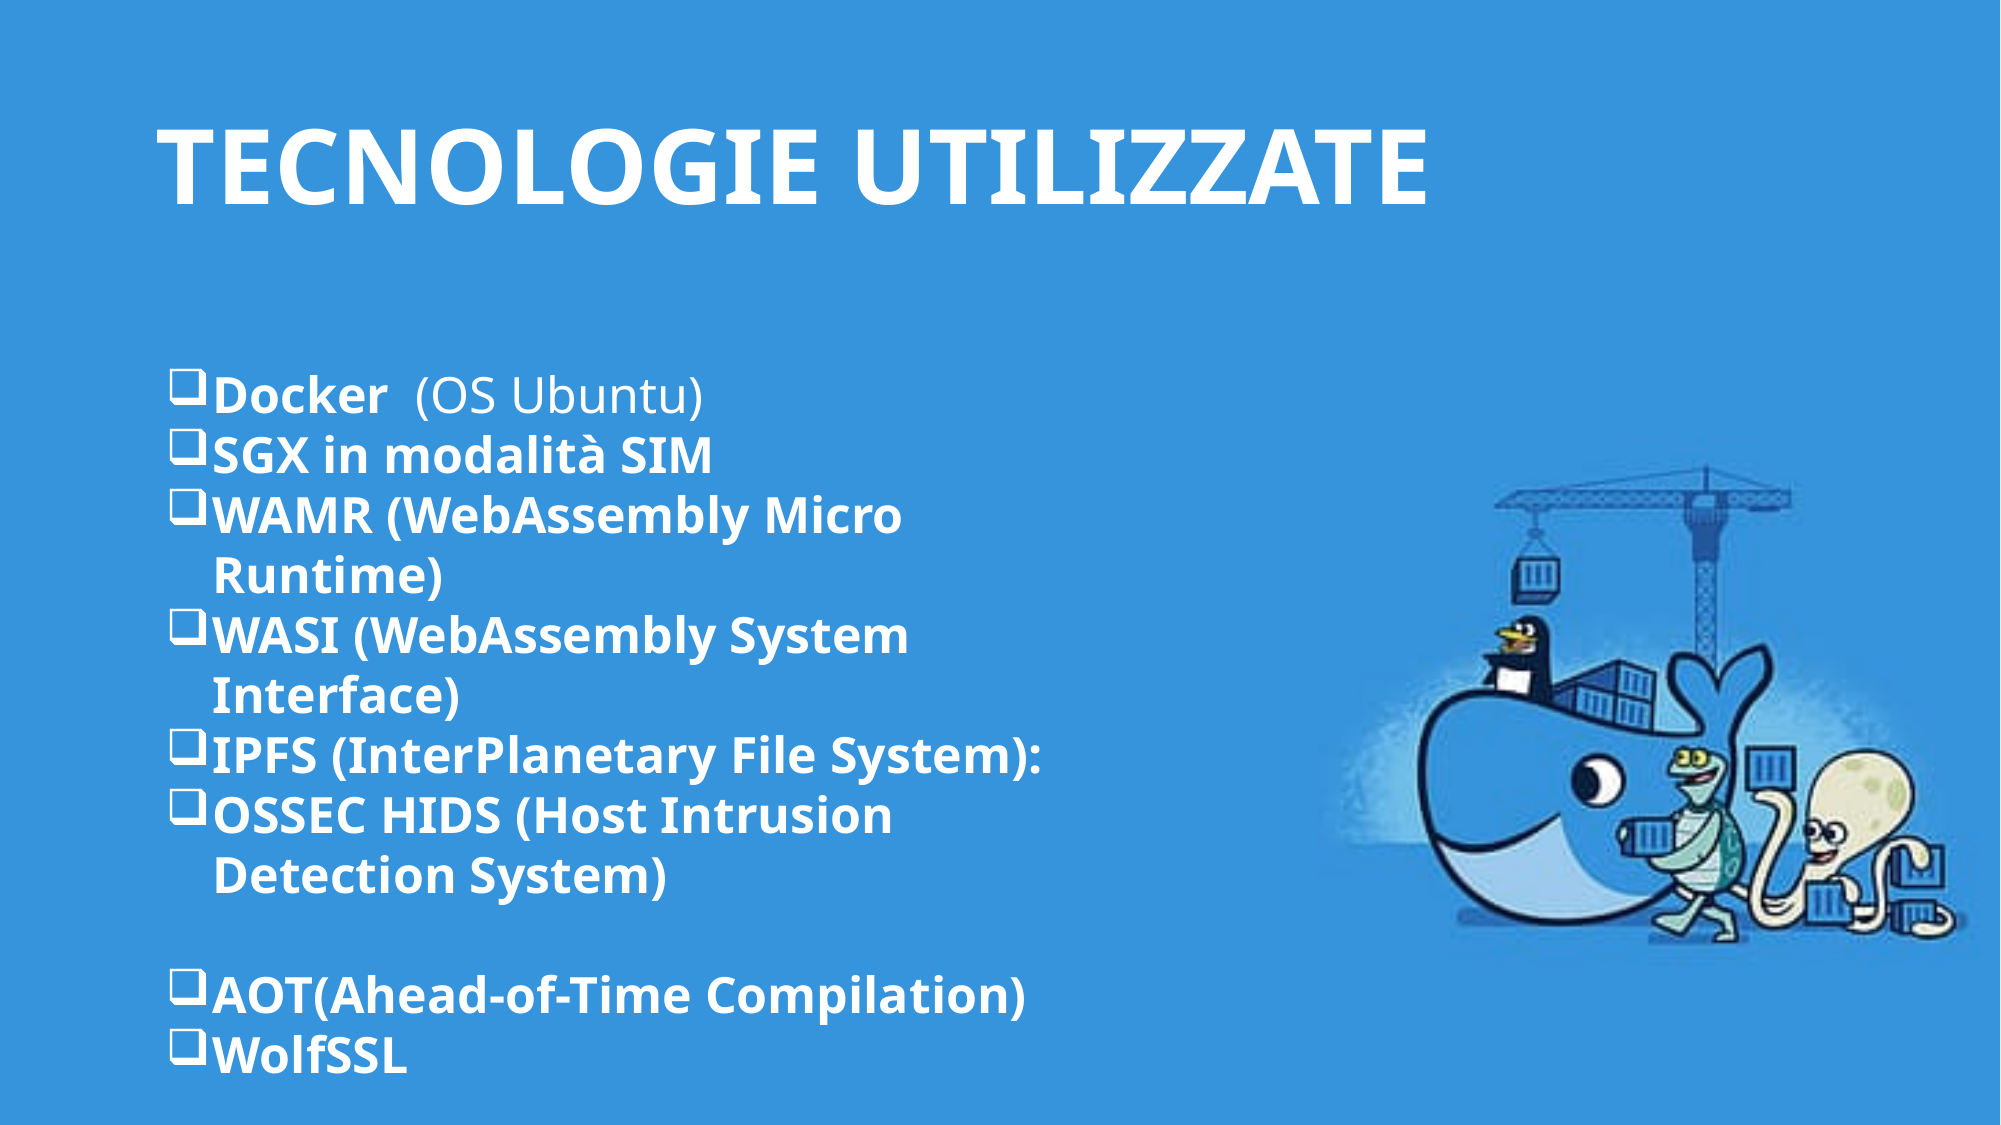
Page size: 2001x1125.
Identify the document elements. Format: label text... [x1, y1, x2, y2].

text_box Docker (OS Ubuntu) SGX in modalità SIM WAMR (WebAssembly Micro Runtime) WASI (WebAssembly System Interface) IPFS (InterPlanetary File System): OSSEC HIDS (Host Intrusion Detection System) AOT(Ahead-of-Time Compilation) WolfSSL [150, 313, 1151, 1122]
text_box TECNOLOGIE UTILIZZATE [140, 60, 1496, 281]
picture [0, 0, 2001, 1125]
